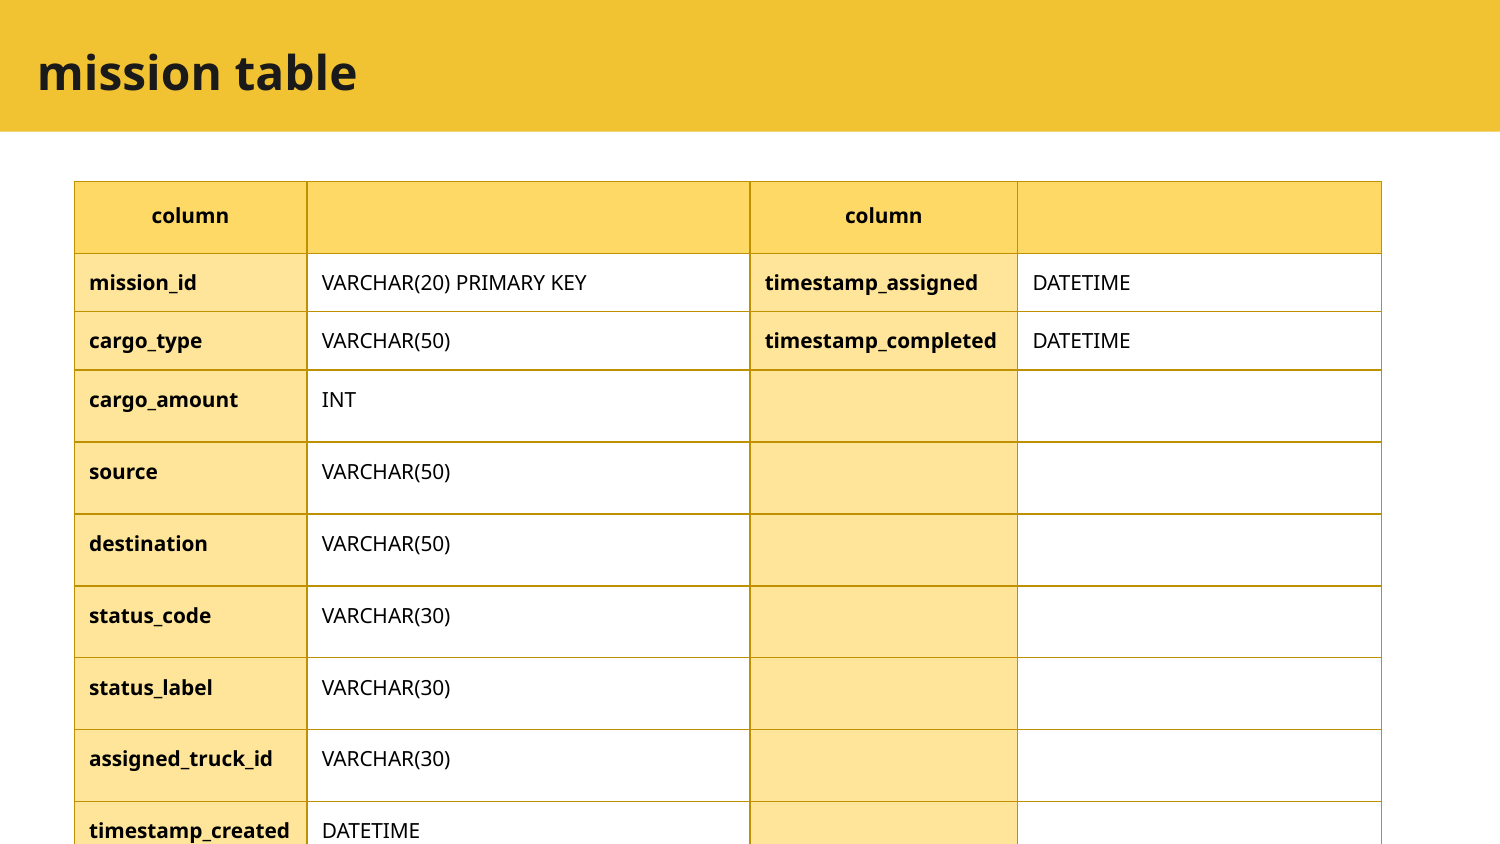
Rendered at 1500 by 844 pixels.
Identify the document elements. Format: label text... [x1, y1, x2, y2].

table_header column [751, 182, 1017, 253]
table_cell [1018, 515, 1381, 585]
title mission table [21, 27, 1284, 116]
table_cell DATETIME [1018, 312, 1381, 369]
table_cell cargo_type [75, 312, 306, 369]
table_cell [751, 443, 1017, 513]
table_cell [751, 658, 1017, 729]
table_cell [1018, 730, 1381, 801]
table_cell VARCHAR(30) [308, 658, 749, 729]
table_cell [1018, 443, 1381, 513]
table_cell [751, 587, 1017, 657]
table_cell [1018, 802, 1381, 844]
table_cell VARCHAR(50) [308, 515, 749, 585]
table_cell timestamp_created [75, 802, 306, 844]
table_cell status_label [75, 658, 306, 729]
table_cell source [75, 443, 306, 513]
table_cell [751, 371, 1017, 441]
table_cell mission_id [75, 254, 306, 311]
table_header [308, 182, 749, 253]
table_cell destination [75, 515, 306, 585]
table_cell INT [308, 371, 749, 441]
table_cell VARCHAR(30) [308, 587, 749, 657]
table_cell [751, 802, 1017, 844]
table_cell cargo_amount [75, 371, 306, 441]
table_cell DATETIME [1018, 254, 1381, 311]
table_header column [75, 182, 306, 253]
table_cell [751, 515, 1017, 585]
table_cell VARCHAR(50) [308, 443, 749, 513]
table_cell assigned_truck_id [75, 730, 306, 801]
table_cell VARCHAR(30) [308, 730, 749, 801]
table_cell [1018, 587, 1381, 657]
table_cell VARCHAR(20) PRIMARY KEY [308, 254, 749, 311]
table_header [1018, 182, 1381, 253]
table_cell VARCHAR(50) [308, 312, 749, 369]
table_cell [1018, 371, 1381, 441]
table_cell [751, 730, 1017, 801]
table_cell timestamp_assigned [751, 254, 1017, 311]
table_cell DATETIME [308, 802, 749, 844]
table_cell [1018, 658, 1381, 729]
table_cell status_code [75, 587, 306, 657]
table_cell timestamp_completed [751, 312, 1017, 369]
